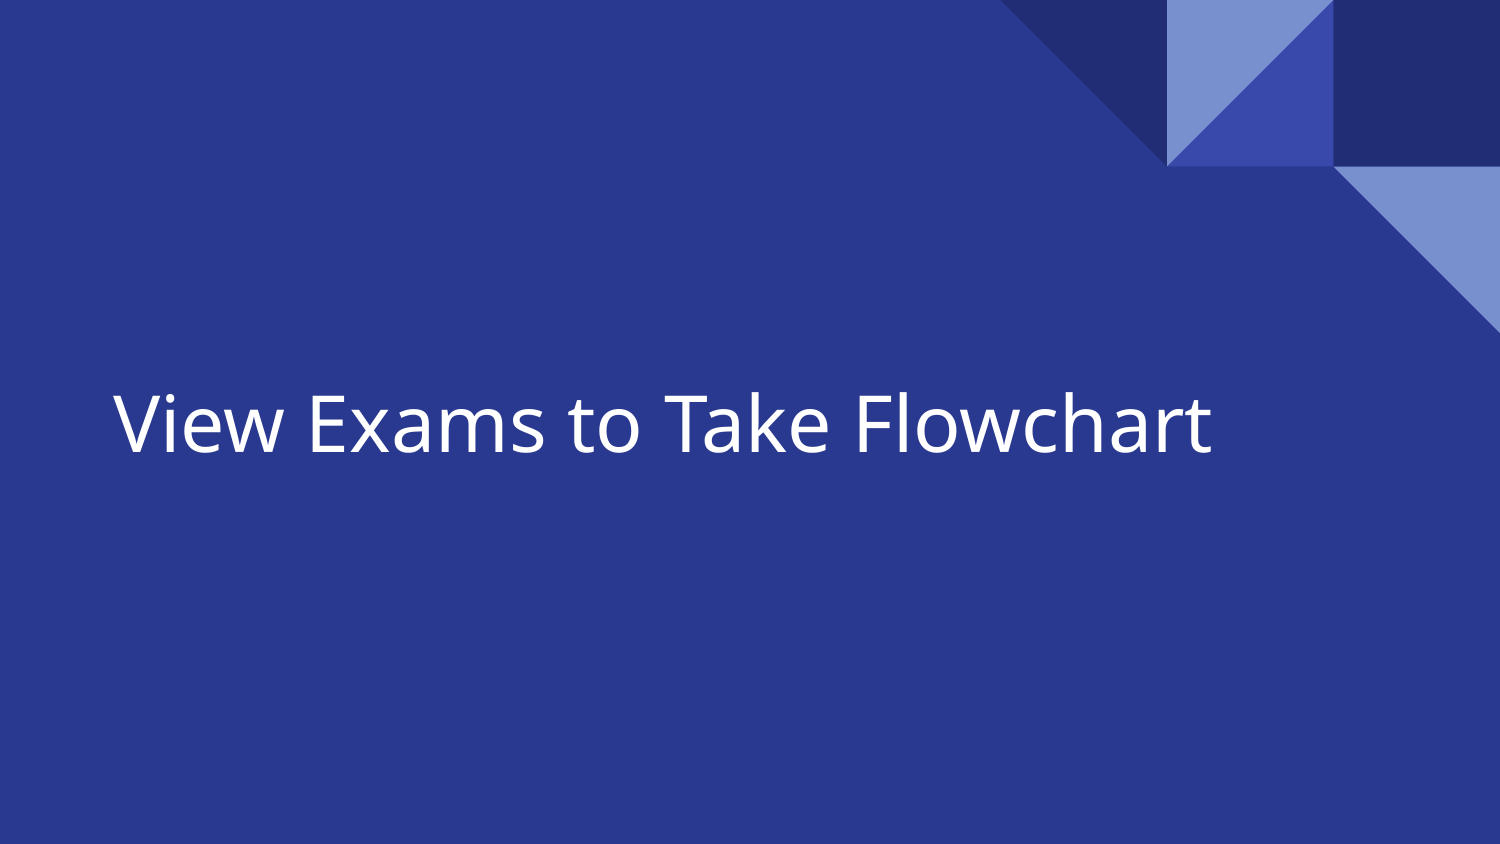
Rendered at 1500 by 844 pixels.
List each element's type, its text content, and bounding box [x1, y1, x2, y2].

title View Exams to Take Flowchart [98, 353, 1447, 491]
